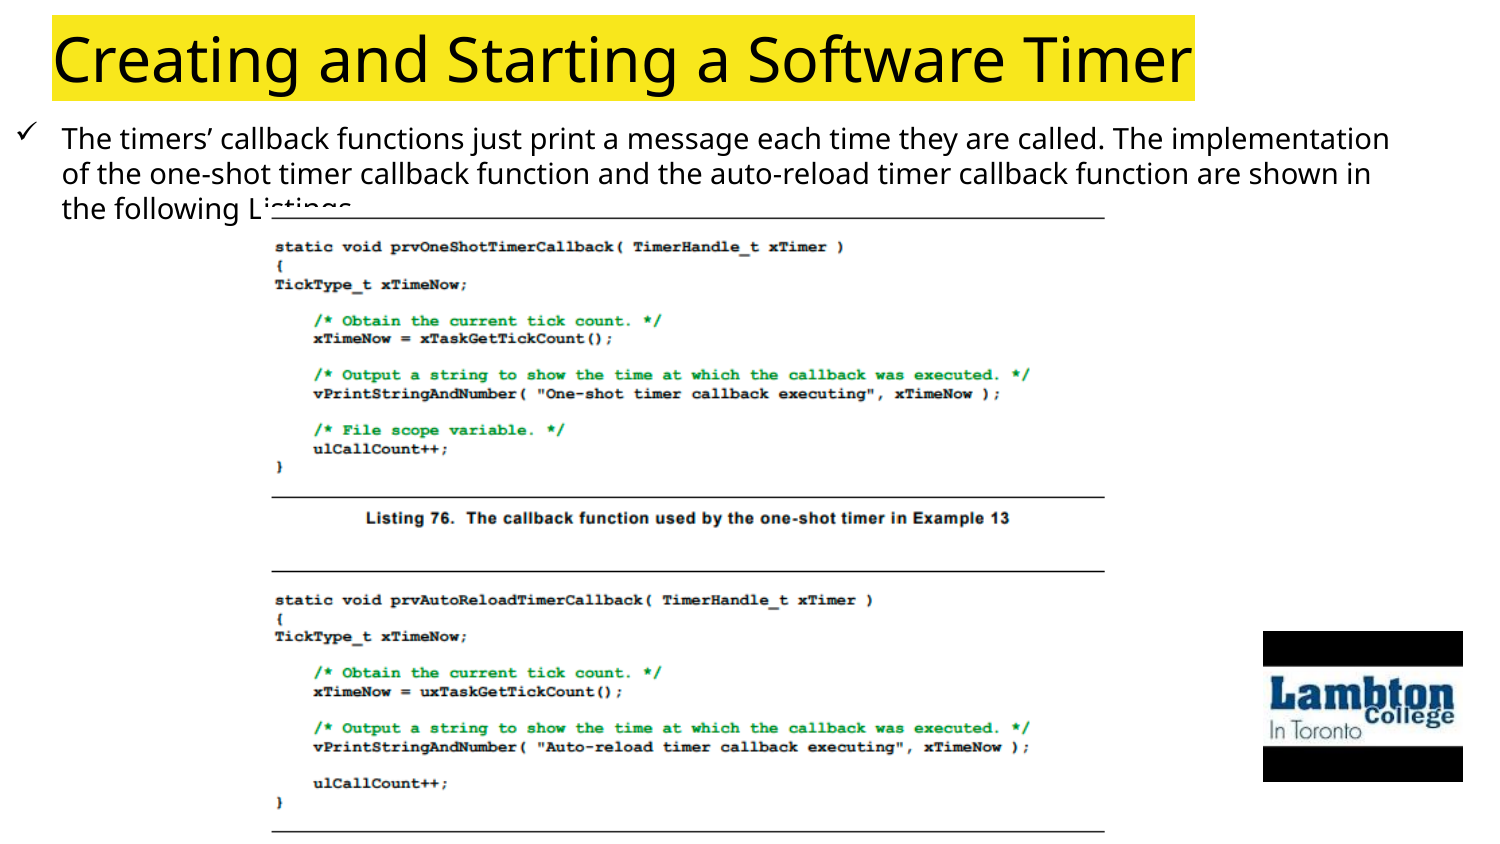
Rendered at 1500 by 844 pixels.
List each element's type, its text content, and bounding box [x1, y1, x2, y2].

picture [1262, 631, 1463, 782]
text_box The timers’ callback functions just print a message each time they are called. The implementation of the one-shot timer callback function and the auto-reload timer callback function are shown in the following Listings. [0, 105, 1413, 782]
text_box Creating and Starting a Software Timer [37, 4, 1436, 177]
picture [260, 207, 1113, 842]
